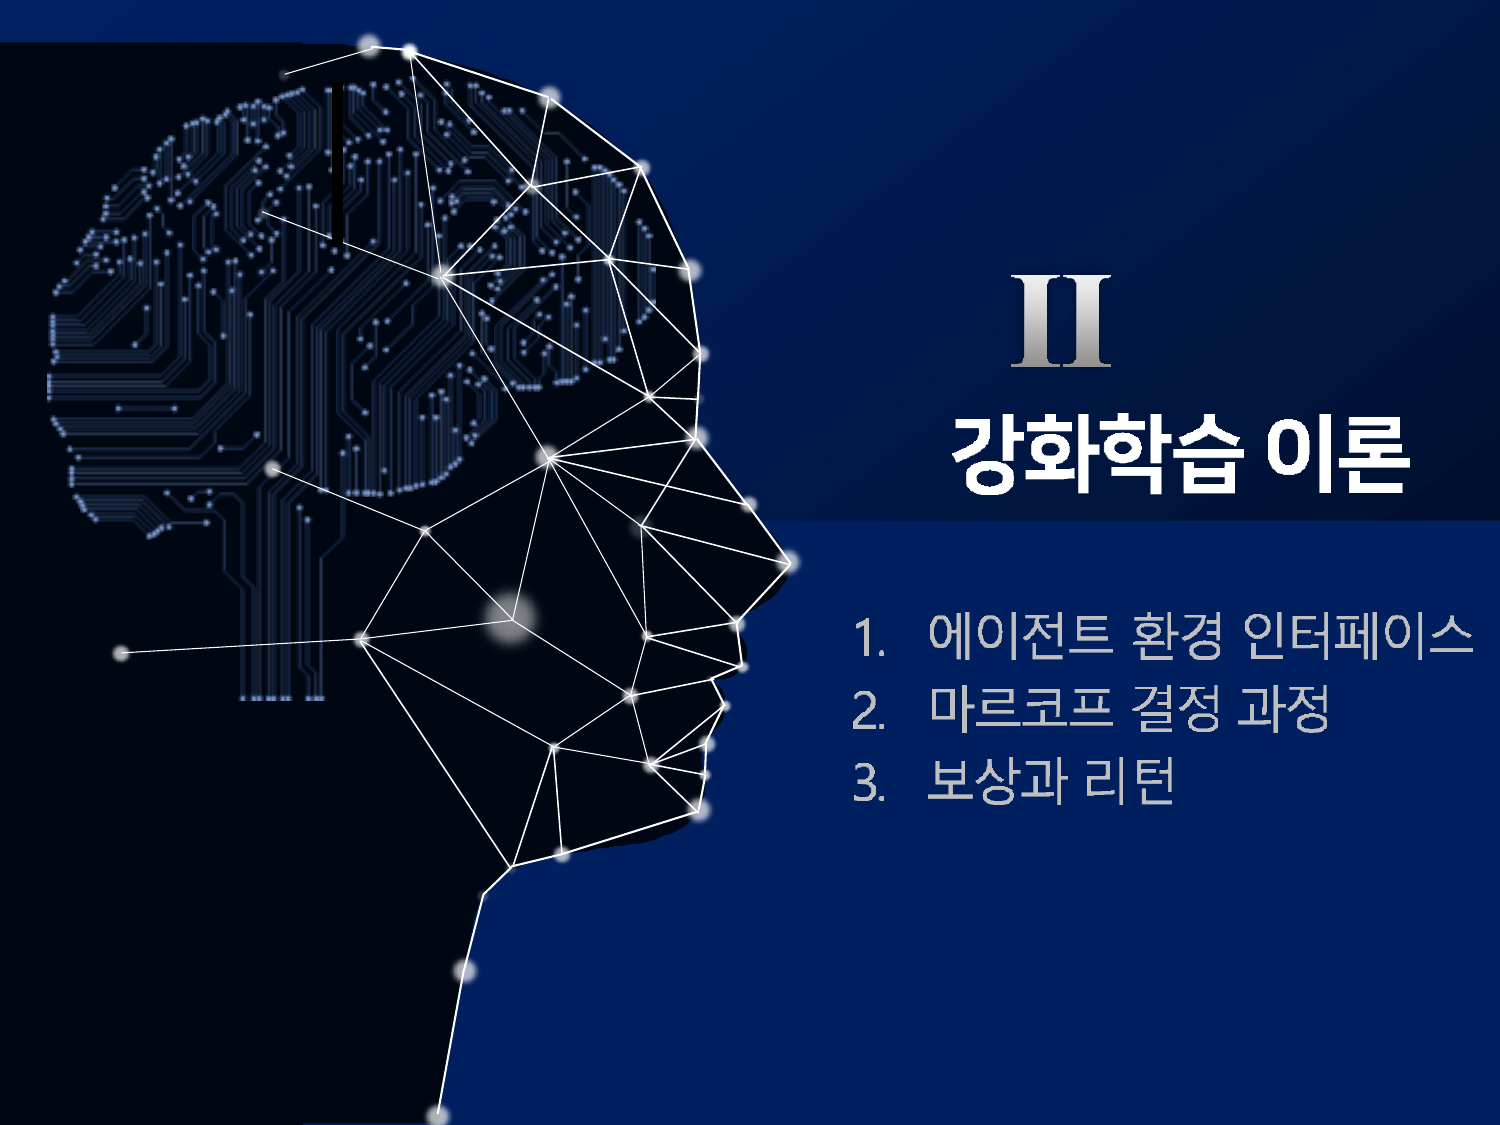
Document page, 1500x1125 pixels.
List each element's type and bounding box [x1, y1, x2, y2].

text_box [0, 0, 1500, 1125]
